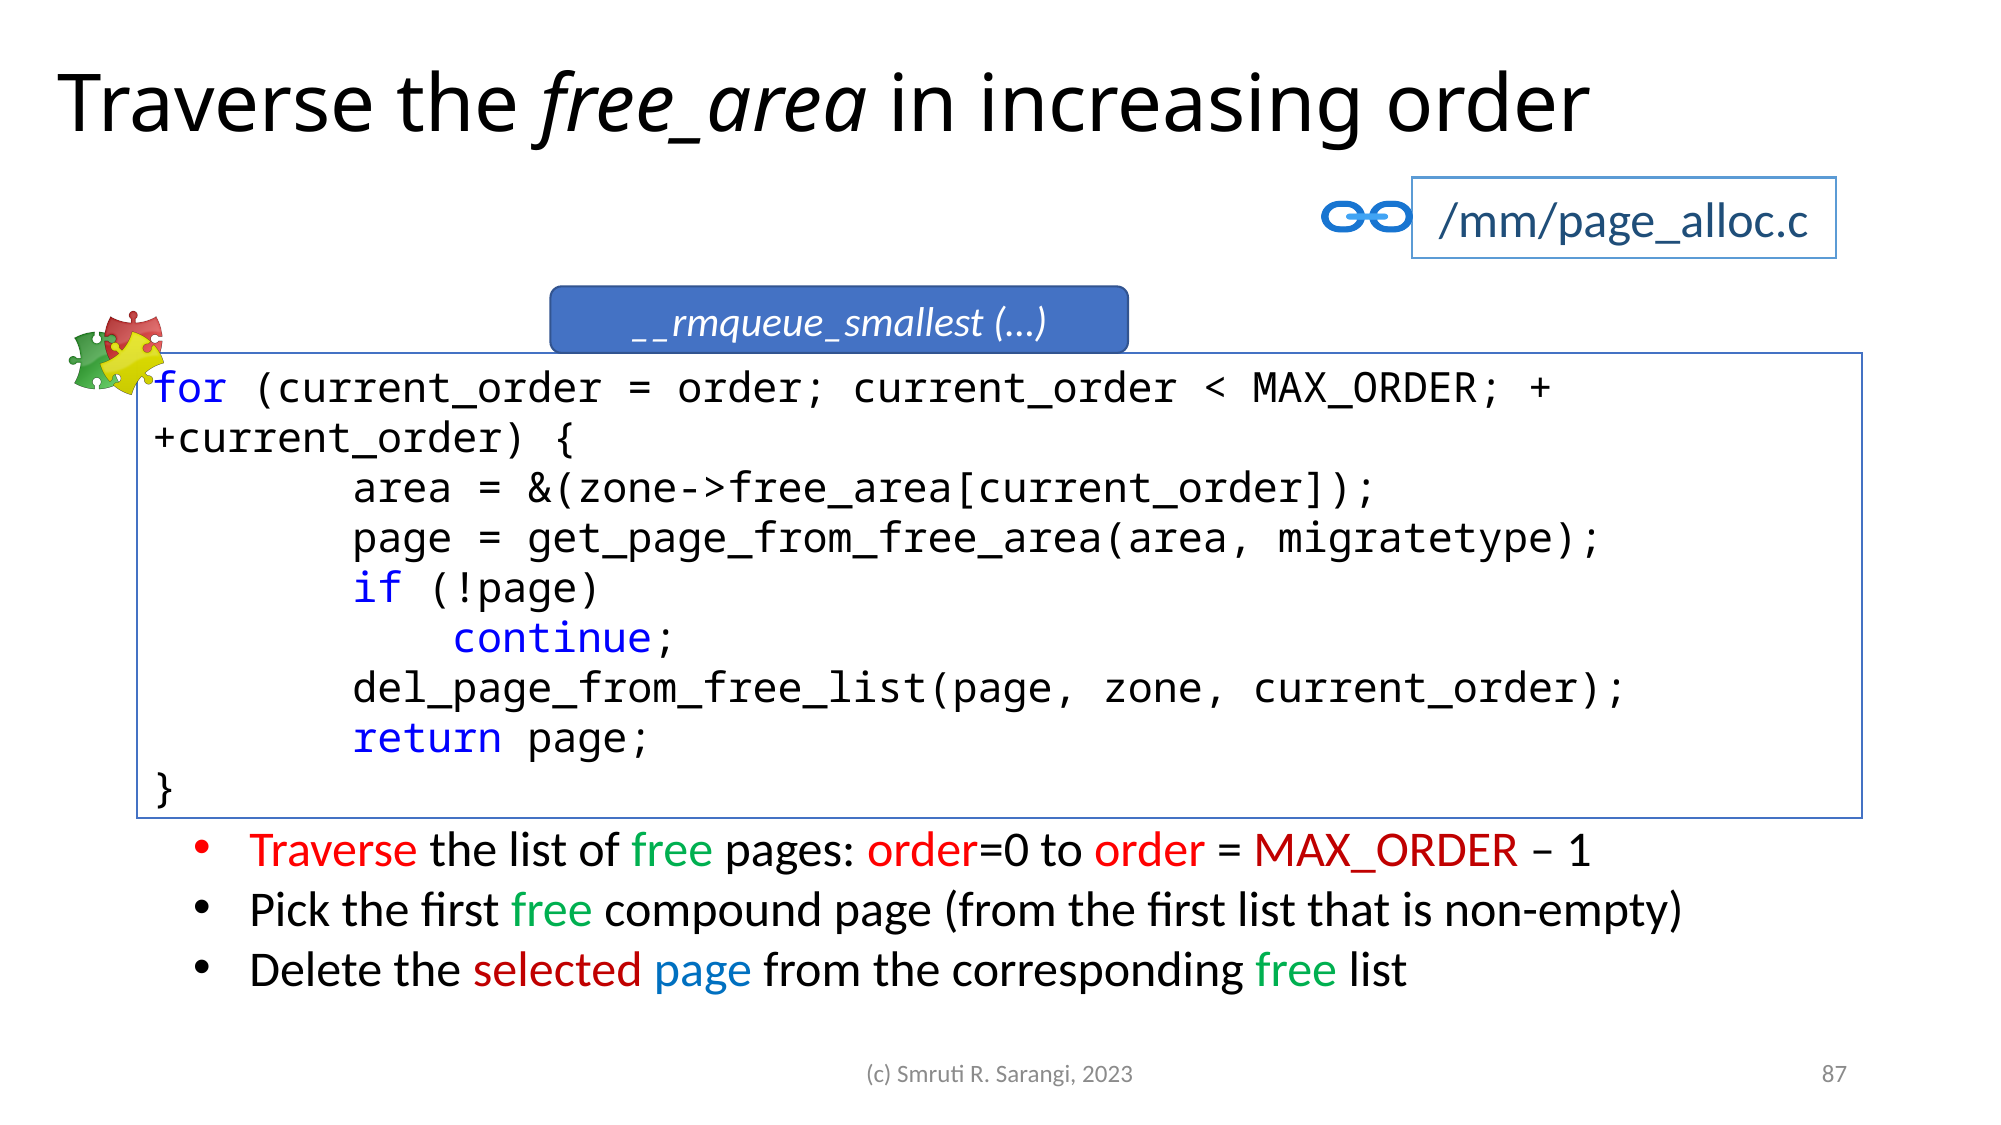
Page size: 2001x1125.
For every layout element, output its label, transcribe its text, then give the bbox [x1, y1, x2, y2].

slide_number 87 [1412, 1042, 1863, 1103]
title Traverse the free_area in increasing order [42, 22, 1768, 189]
text_box Traverse the list of free pages: order=0 to order = MAX_ORDER – 1 Pick the first free compound page (from the first list that is non-empty) Delete the selected page from the corresponding free list [178, 808, 1783, 1004]
picture [1321, 178, 1413, 255]
picture [68, 310, 164, 395]
footer (c) Smruti R. Sarangi, 2023 [662, 1042, 1338, 1103]
text_box __rmqueue_smallest (…) [549, 285, 1130, 354]
text_box for (current_order = order; current_order < MAX_ORDER; ++current_order) { area = &(zone->free_area[current_order]); page = get_page_from_free_area(area, migratetype); if (!page) continue; del_page_from_free_list(page, zone, current_order); return page; } [136, 352, 1863, 819]
text_box /mm/page_alloc.c [1411, 176, 1837, 259]
